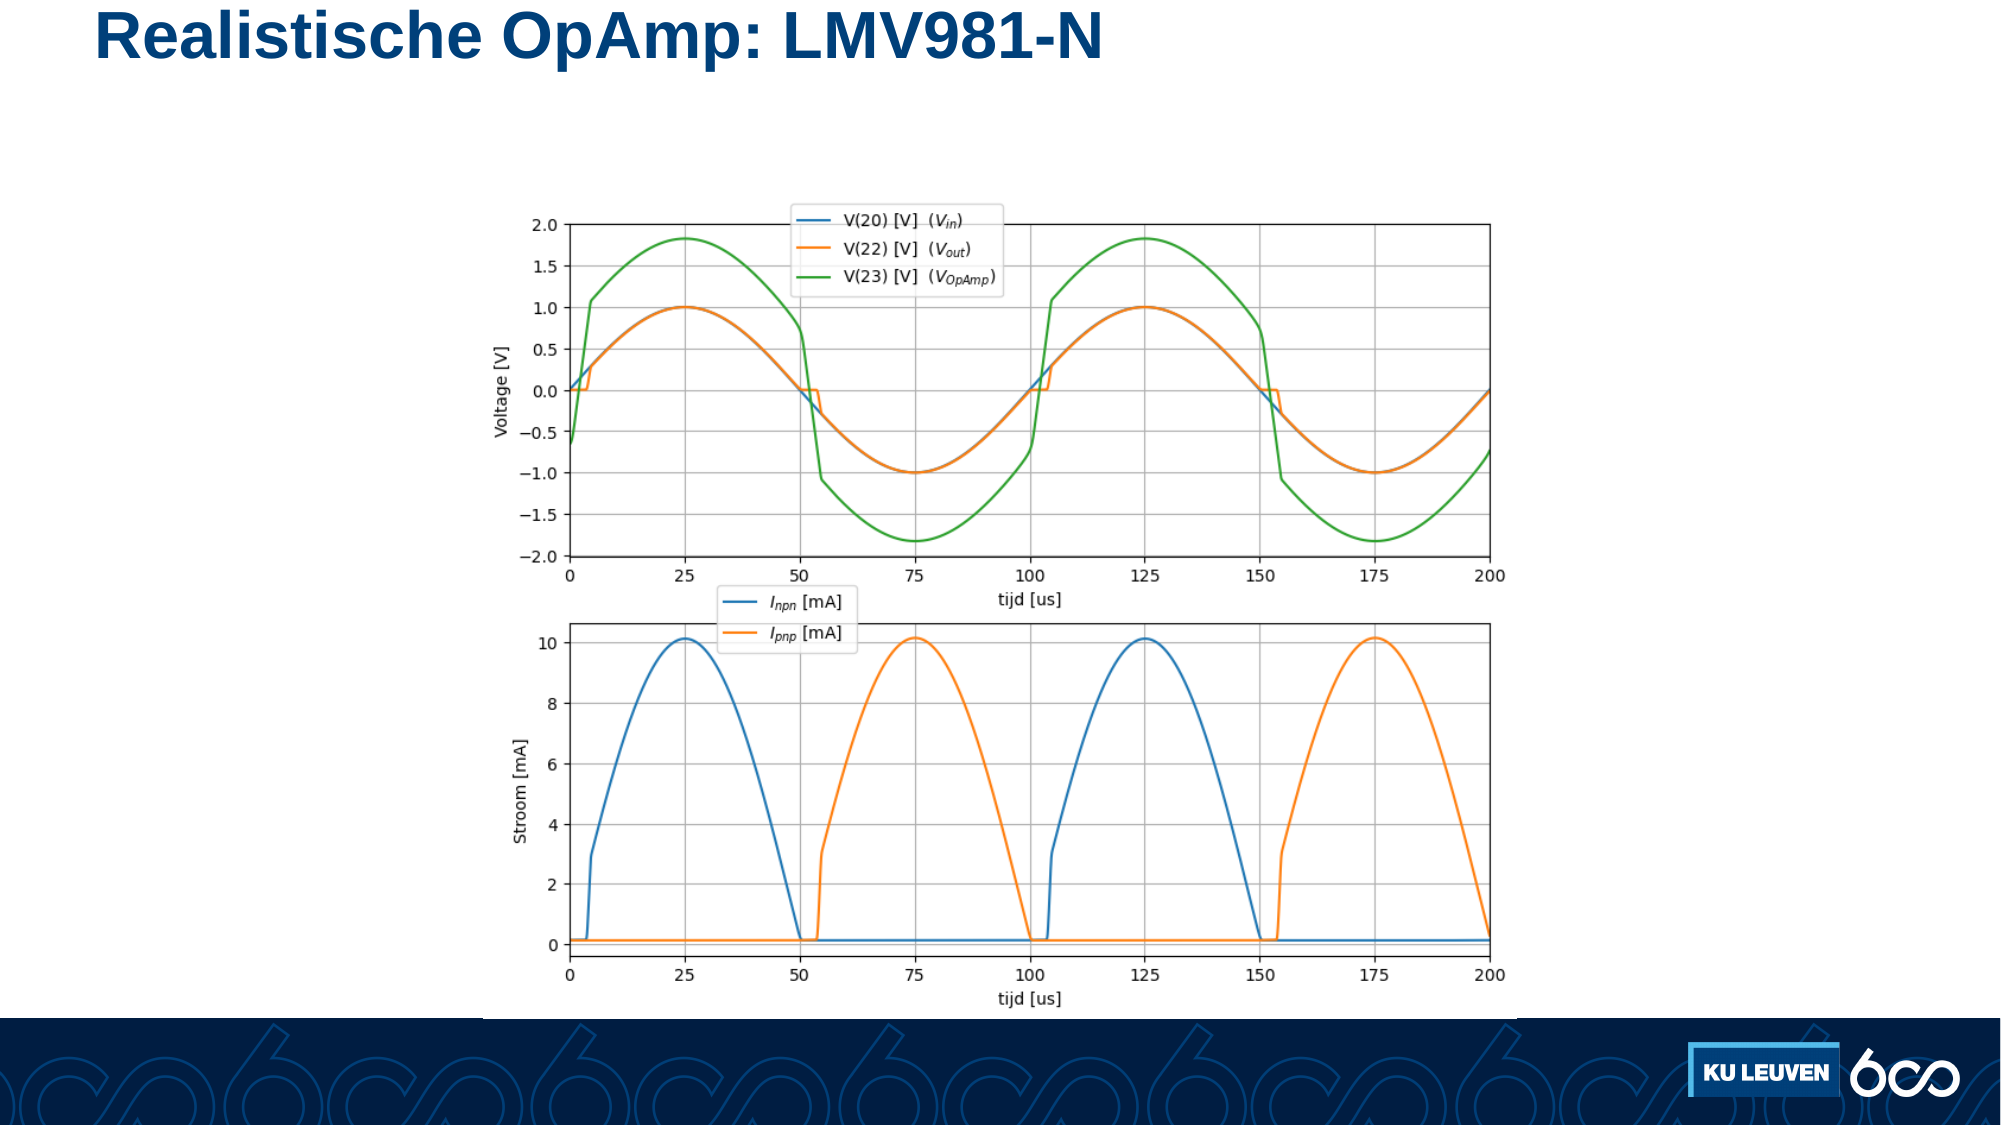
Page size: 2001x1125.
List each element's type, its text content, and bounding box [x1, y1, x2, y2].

title Realistische OpAmp: LMV981-N [94, 0, 1906, 108]
picture [0, 193, 2001, 1125]
